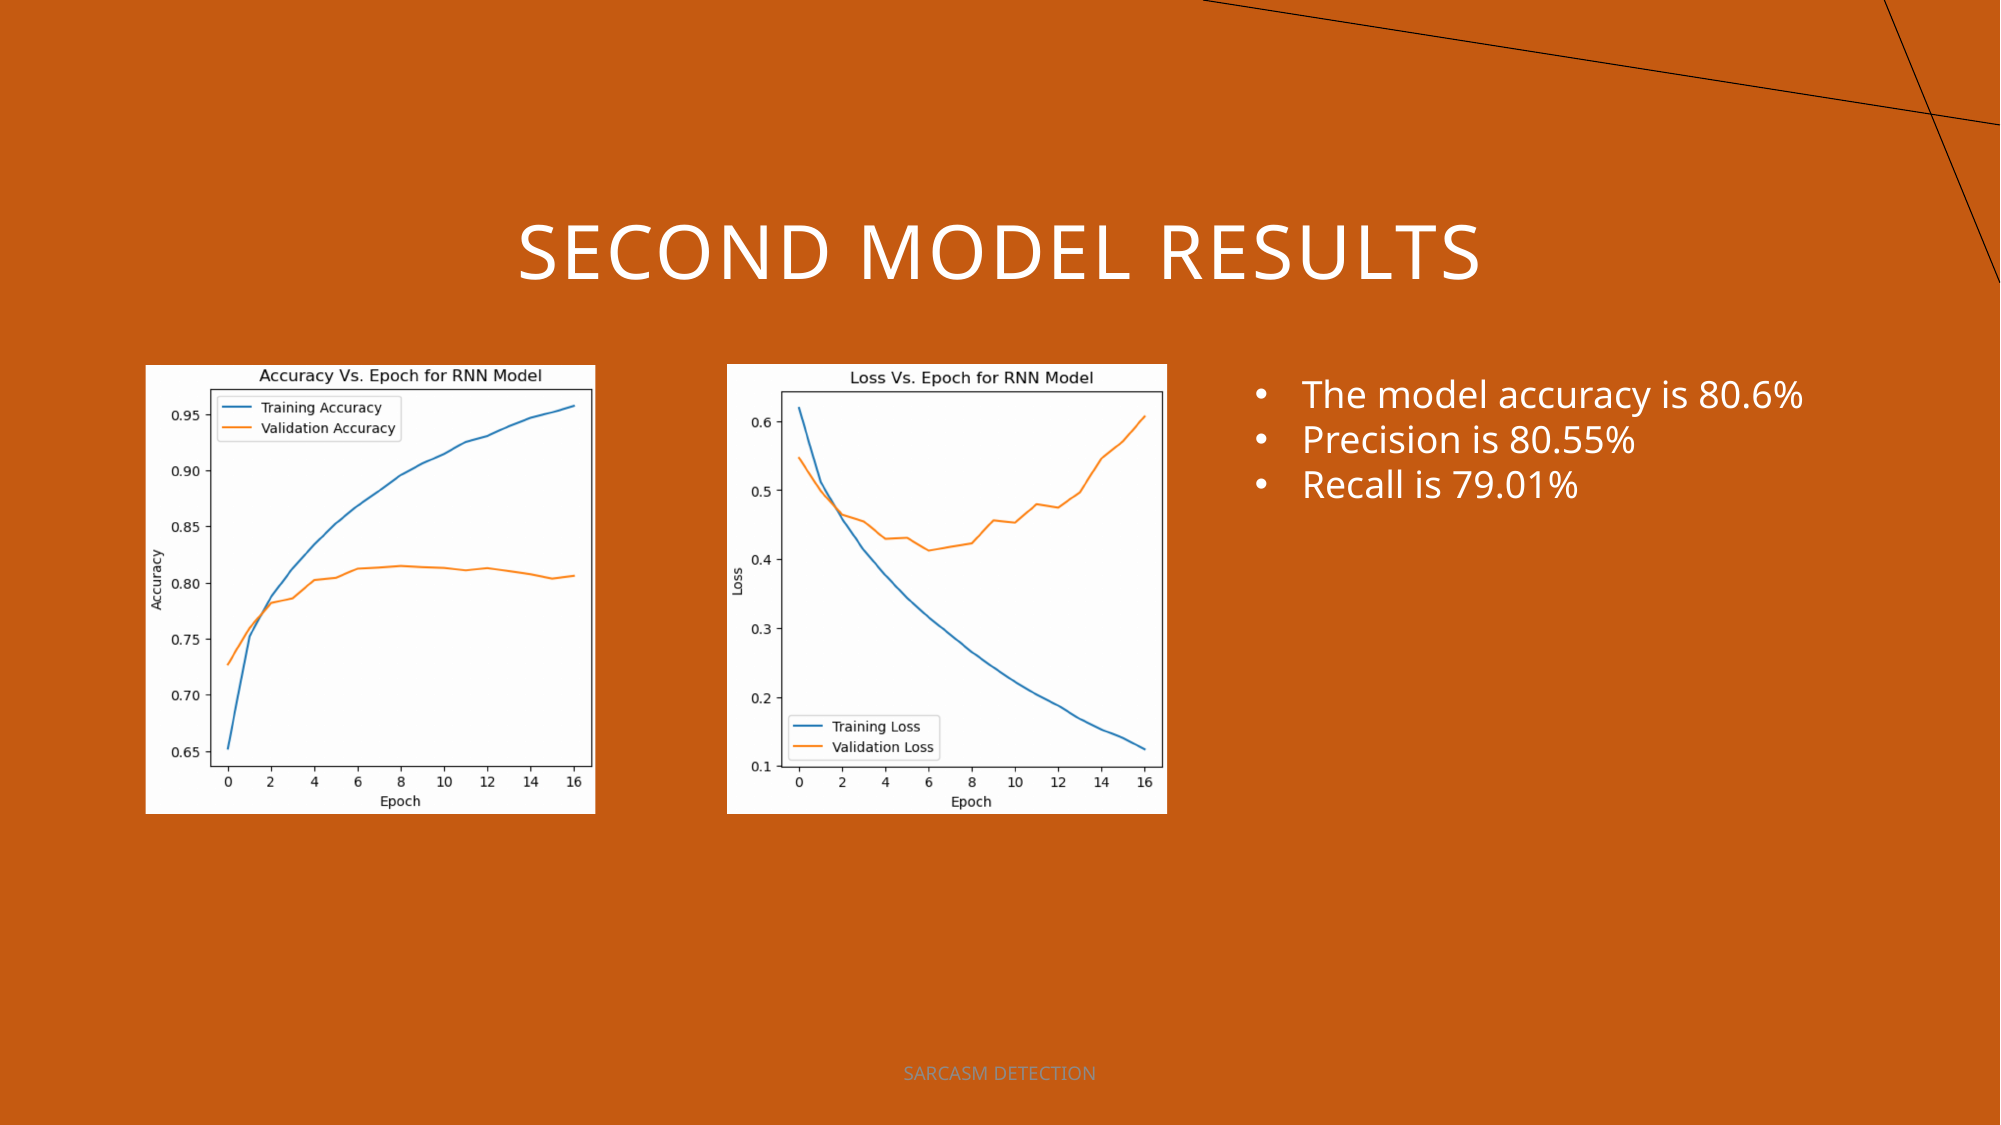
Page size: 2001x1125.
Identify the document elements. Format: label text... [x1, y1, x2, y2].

picture [726, 364, 1168, 814]
title Second Model Results [309, 146, 1691, 364]
text_box The model accuracy is 80.6% Precision is 80.55% Recall is 79.01% [1239, 363, 1908, 514]
footer SARCASM DETECTION [662, 1042, 1338, 1103]
picture [145, 365, 596, 814]
